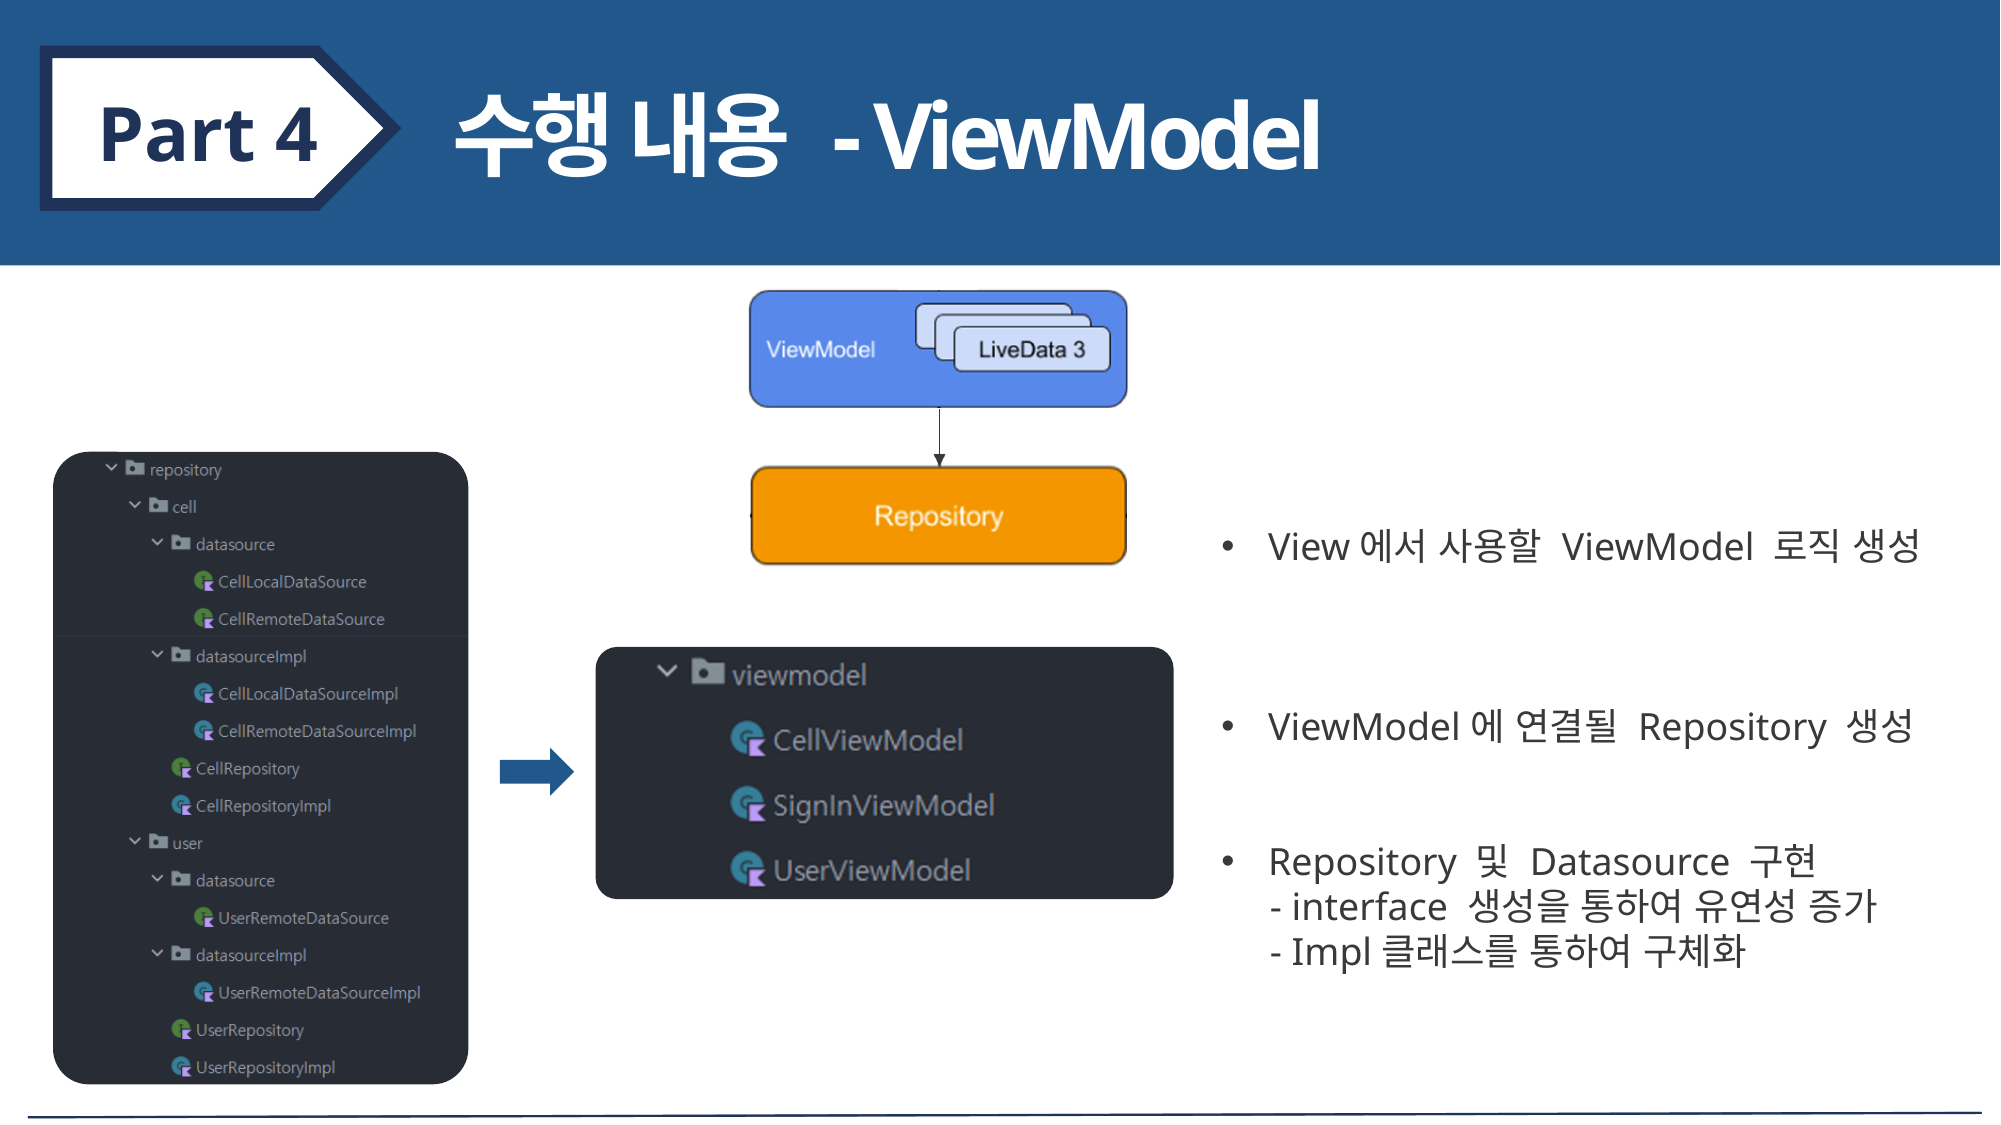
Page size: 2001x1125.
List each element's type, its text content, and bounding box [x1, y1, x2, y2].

text_box [499, 747, 575, 796]
picture [731, 281, 1148, 580]
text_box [27, 1112, 1982, 1118]
picture [595, 646, 1174, 900]
text_box View에서 사용할 ViewModel 로직 생성 ViewModel에 연결될 Repository 생성 Repository 및 Datasource 구현 - interface 생성을 통하여 유연성 증가 - Impl클래스를 통하여 구체화 [1206, 515, 2000, 981]
text_box 수행 내용 - ViewModel [0, 0, 2000, 266]
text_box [46, 51, 393, 205]
picture [52, 451, 469, 1085]
